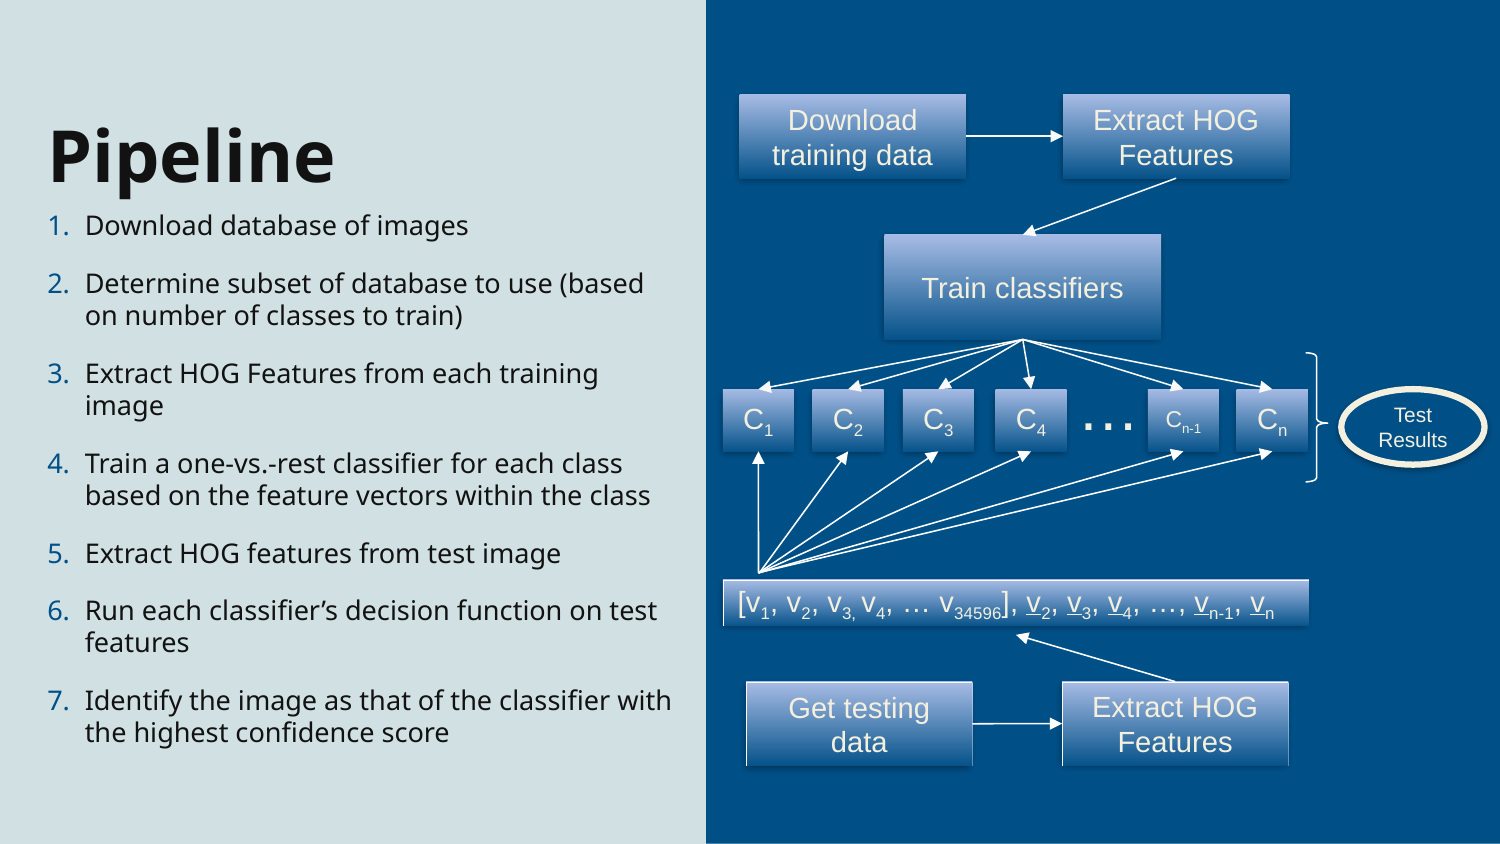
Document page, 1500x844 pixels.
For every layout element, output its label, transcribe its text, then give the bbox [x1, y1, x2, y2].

text_box Extract HOG Features [1063, 94, 1290, 179]
list Download database of images Determine subset of database to use (based on number of classes to train) Extract HOG Features from each training image Train a one-vs.-rest classifier for each class based on the feature vectors within the class Extract HOG features from test image Run each classifier’s decision function on test features Identify the image as that of the classifier with the highest confidence score [32, 193, 690, 644]
text_box [1305, 352, 1329, 483]
text_box [v1, v2, v3, v4, … v34596], v2, v3, v4, …, vn-1, vn [722, 579, 1309, 626]
text_box C4 [995, 399, 1062, 448]
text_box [1022, 339, 1273, 390]
text_box Get testing data [746, 681, 973, 766]
text_box Download training data [739, 94, 966, 179]
title Pipeline [32, 0, 550, 193]
text_box Cn [1236, 389, 1305, 452]
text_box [1022, 177, 1177, 235]
text_box Cn-1 [1147, 398, 1219, 449]
text_box Test Results [1338, 385, 1488, 468]
text_box C2 [812, 398, 884, 447]
text_box … [1062, 399, 1142, 448]
text_box C3 [902, 399, 974, 448]
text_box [1015, 634, 1176, 682]
text_box Train classifiers [884, 234, 1162, 336]
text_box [847, 339, 936, 390]
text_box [758, 339, 845, 390]
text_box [938, 339, 1018, 390]
text_box Extract HOG Features [1062, 681, 1289, 766]
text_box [759, 451, 1273, 573]
text_box C1 [722, 389, 794, 452]
